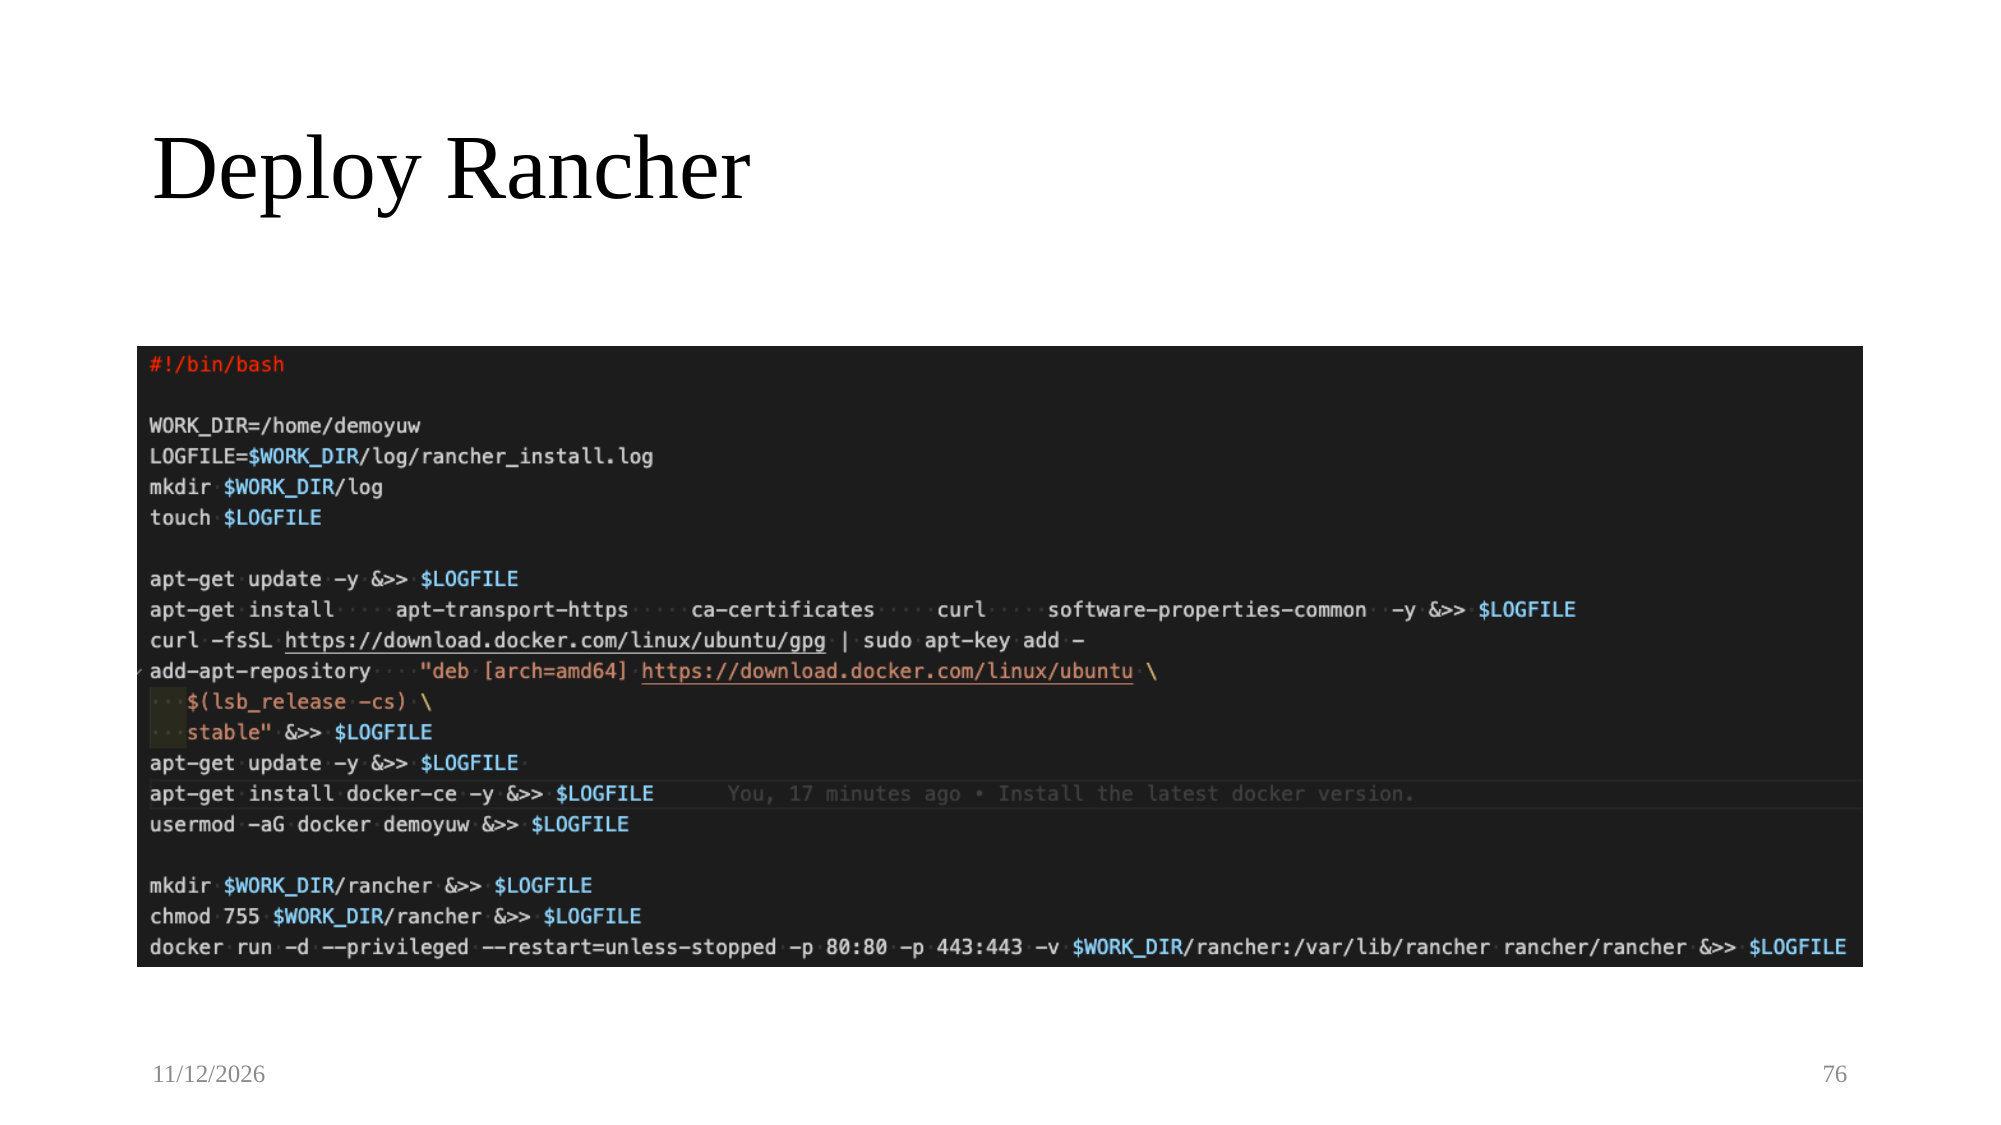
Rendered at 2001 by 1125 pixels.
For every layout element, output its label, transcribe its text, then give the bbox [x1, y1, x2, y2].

slide_number 76 [1412, 1042, 1863, 1103]
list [137, 346, 1863, 967]
title Deploy Rancher [137, 59, 1863, 278]
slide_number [137, 1042, 588, 1103]
